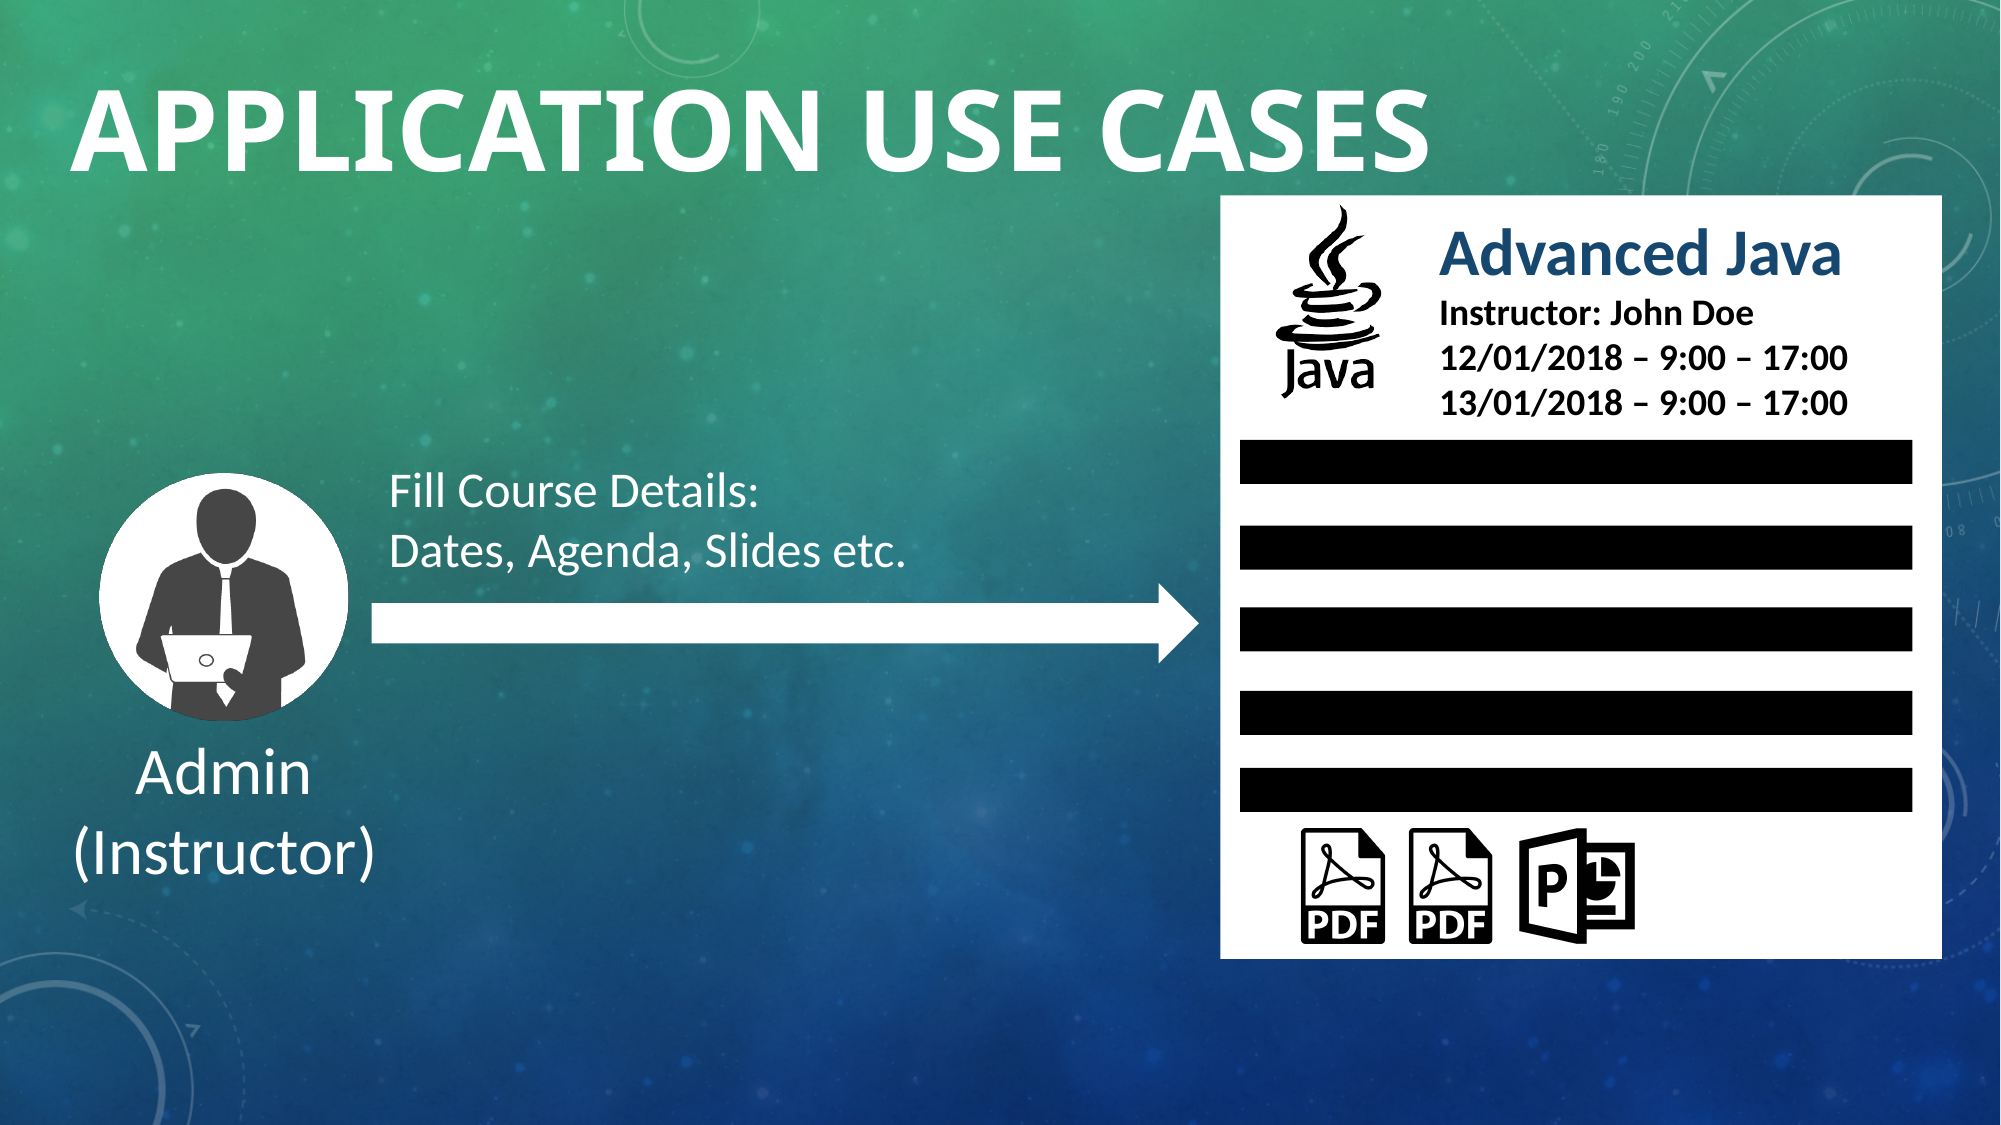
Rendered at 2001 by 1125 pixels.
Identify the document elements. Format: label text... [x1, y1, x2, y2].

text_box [1172, 174, 1976, 947]
title Application Use Cases [55, 7, 1718, 246]
text_box Fill Course Details: Dates, Agenda, Slides etc. [374, 449, 923, 585]
text_box Admin (Instructor) [56, 720, 393, 896]
text_box [370, 581, 1167, 665]
picture [0, 0, 2001, 1125]
